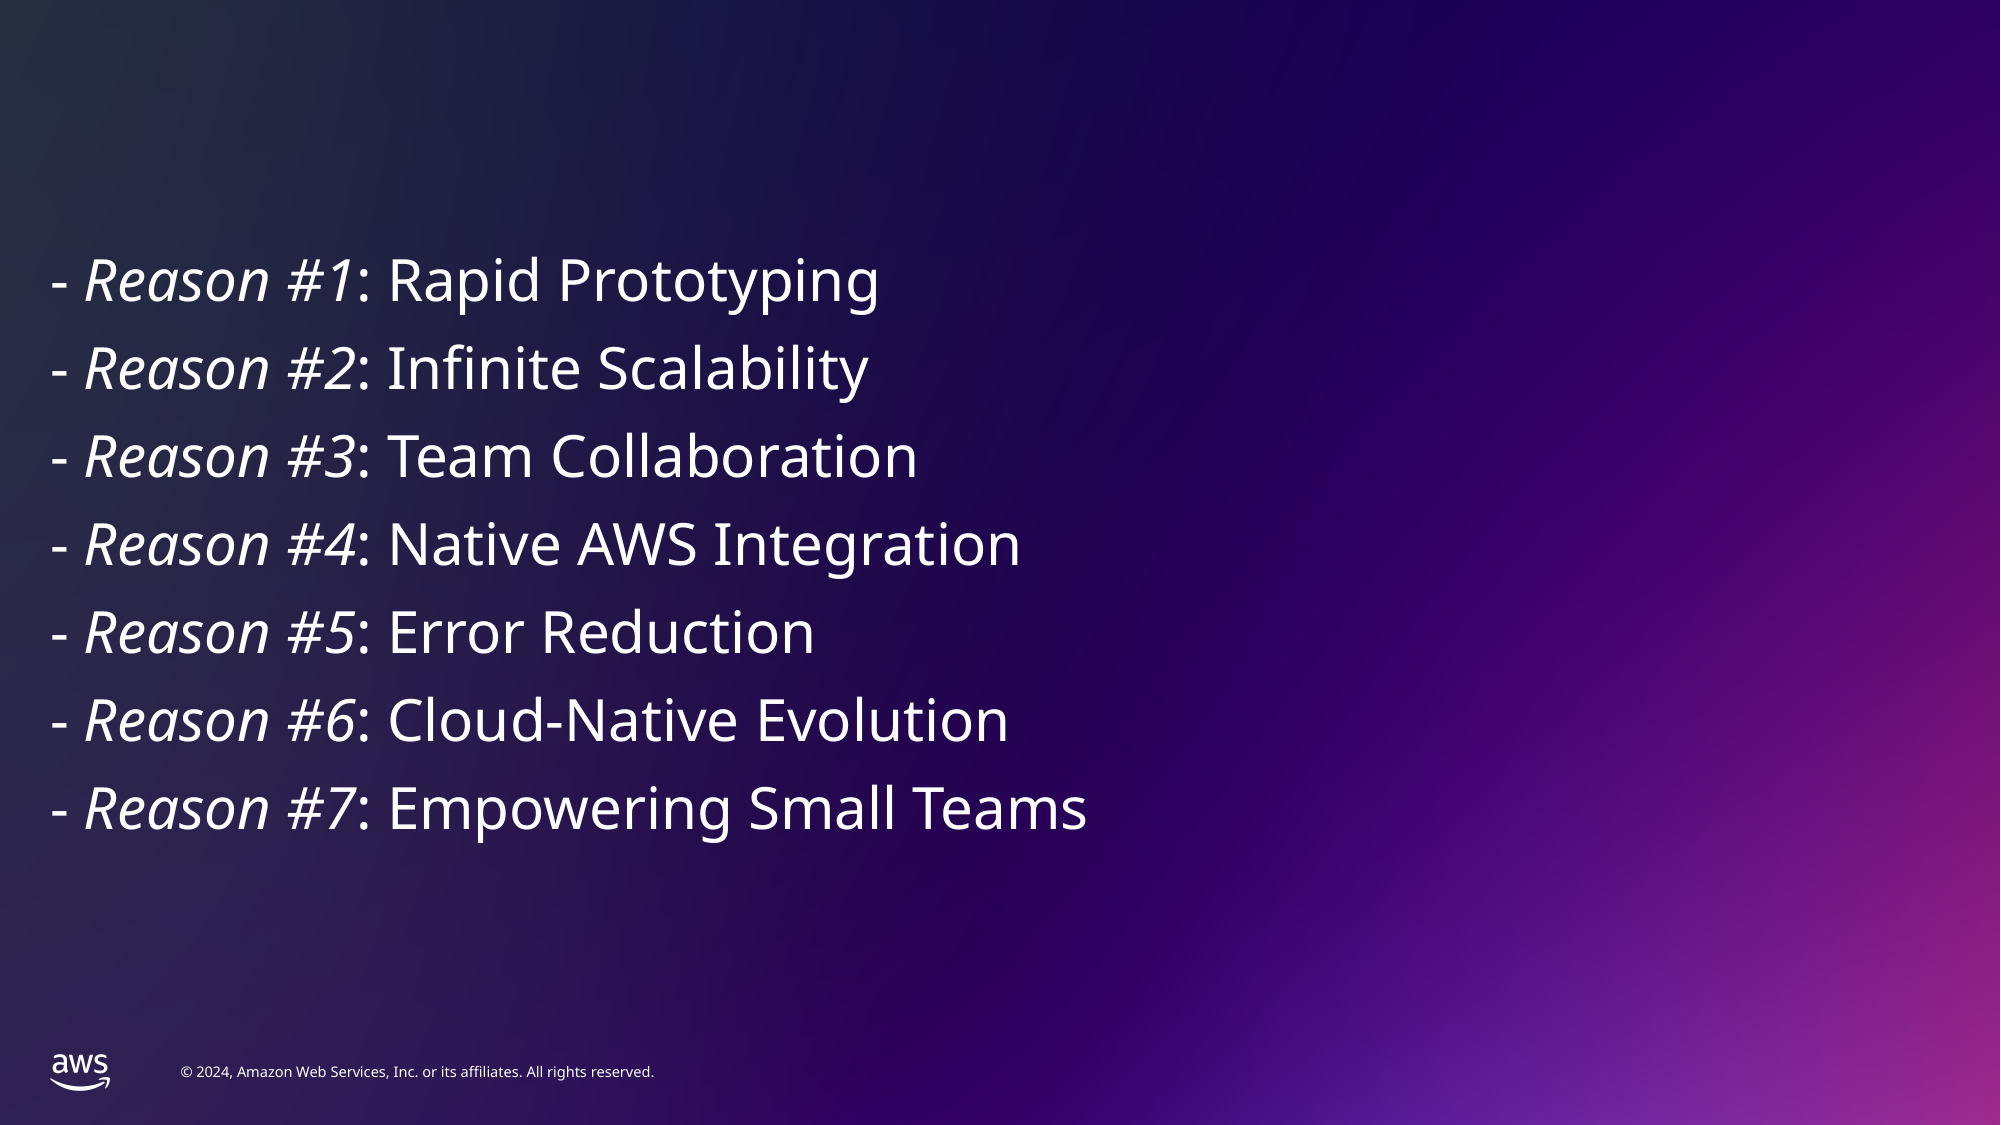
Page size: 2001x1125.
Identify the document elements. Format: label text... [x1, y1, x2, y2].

list - Reason #1: Rapid Prototyping - Reason #2: Infinite Scalability - Reason #3: Team Collaboration - Reason #4: Native AWS Integration - Reason #5: Error Reduction - Reason #6: Cloud-Native Evolution - Reason #7: Empowering Small Teams [50, 244, 1950, 1019]
picture [0, 0, 2000, 1125]
